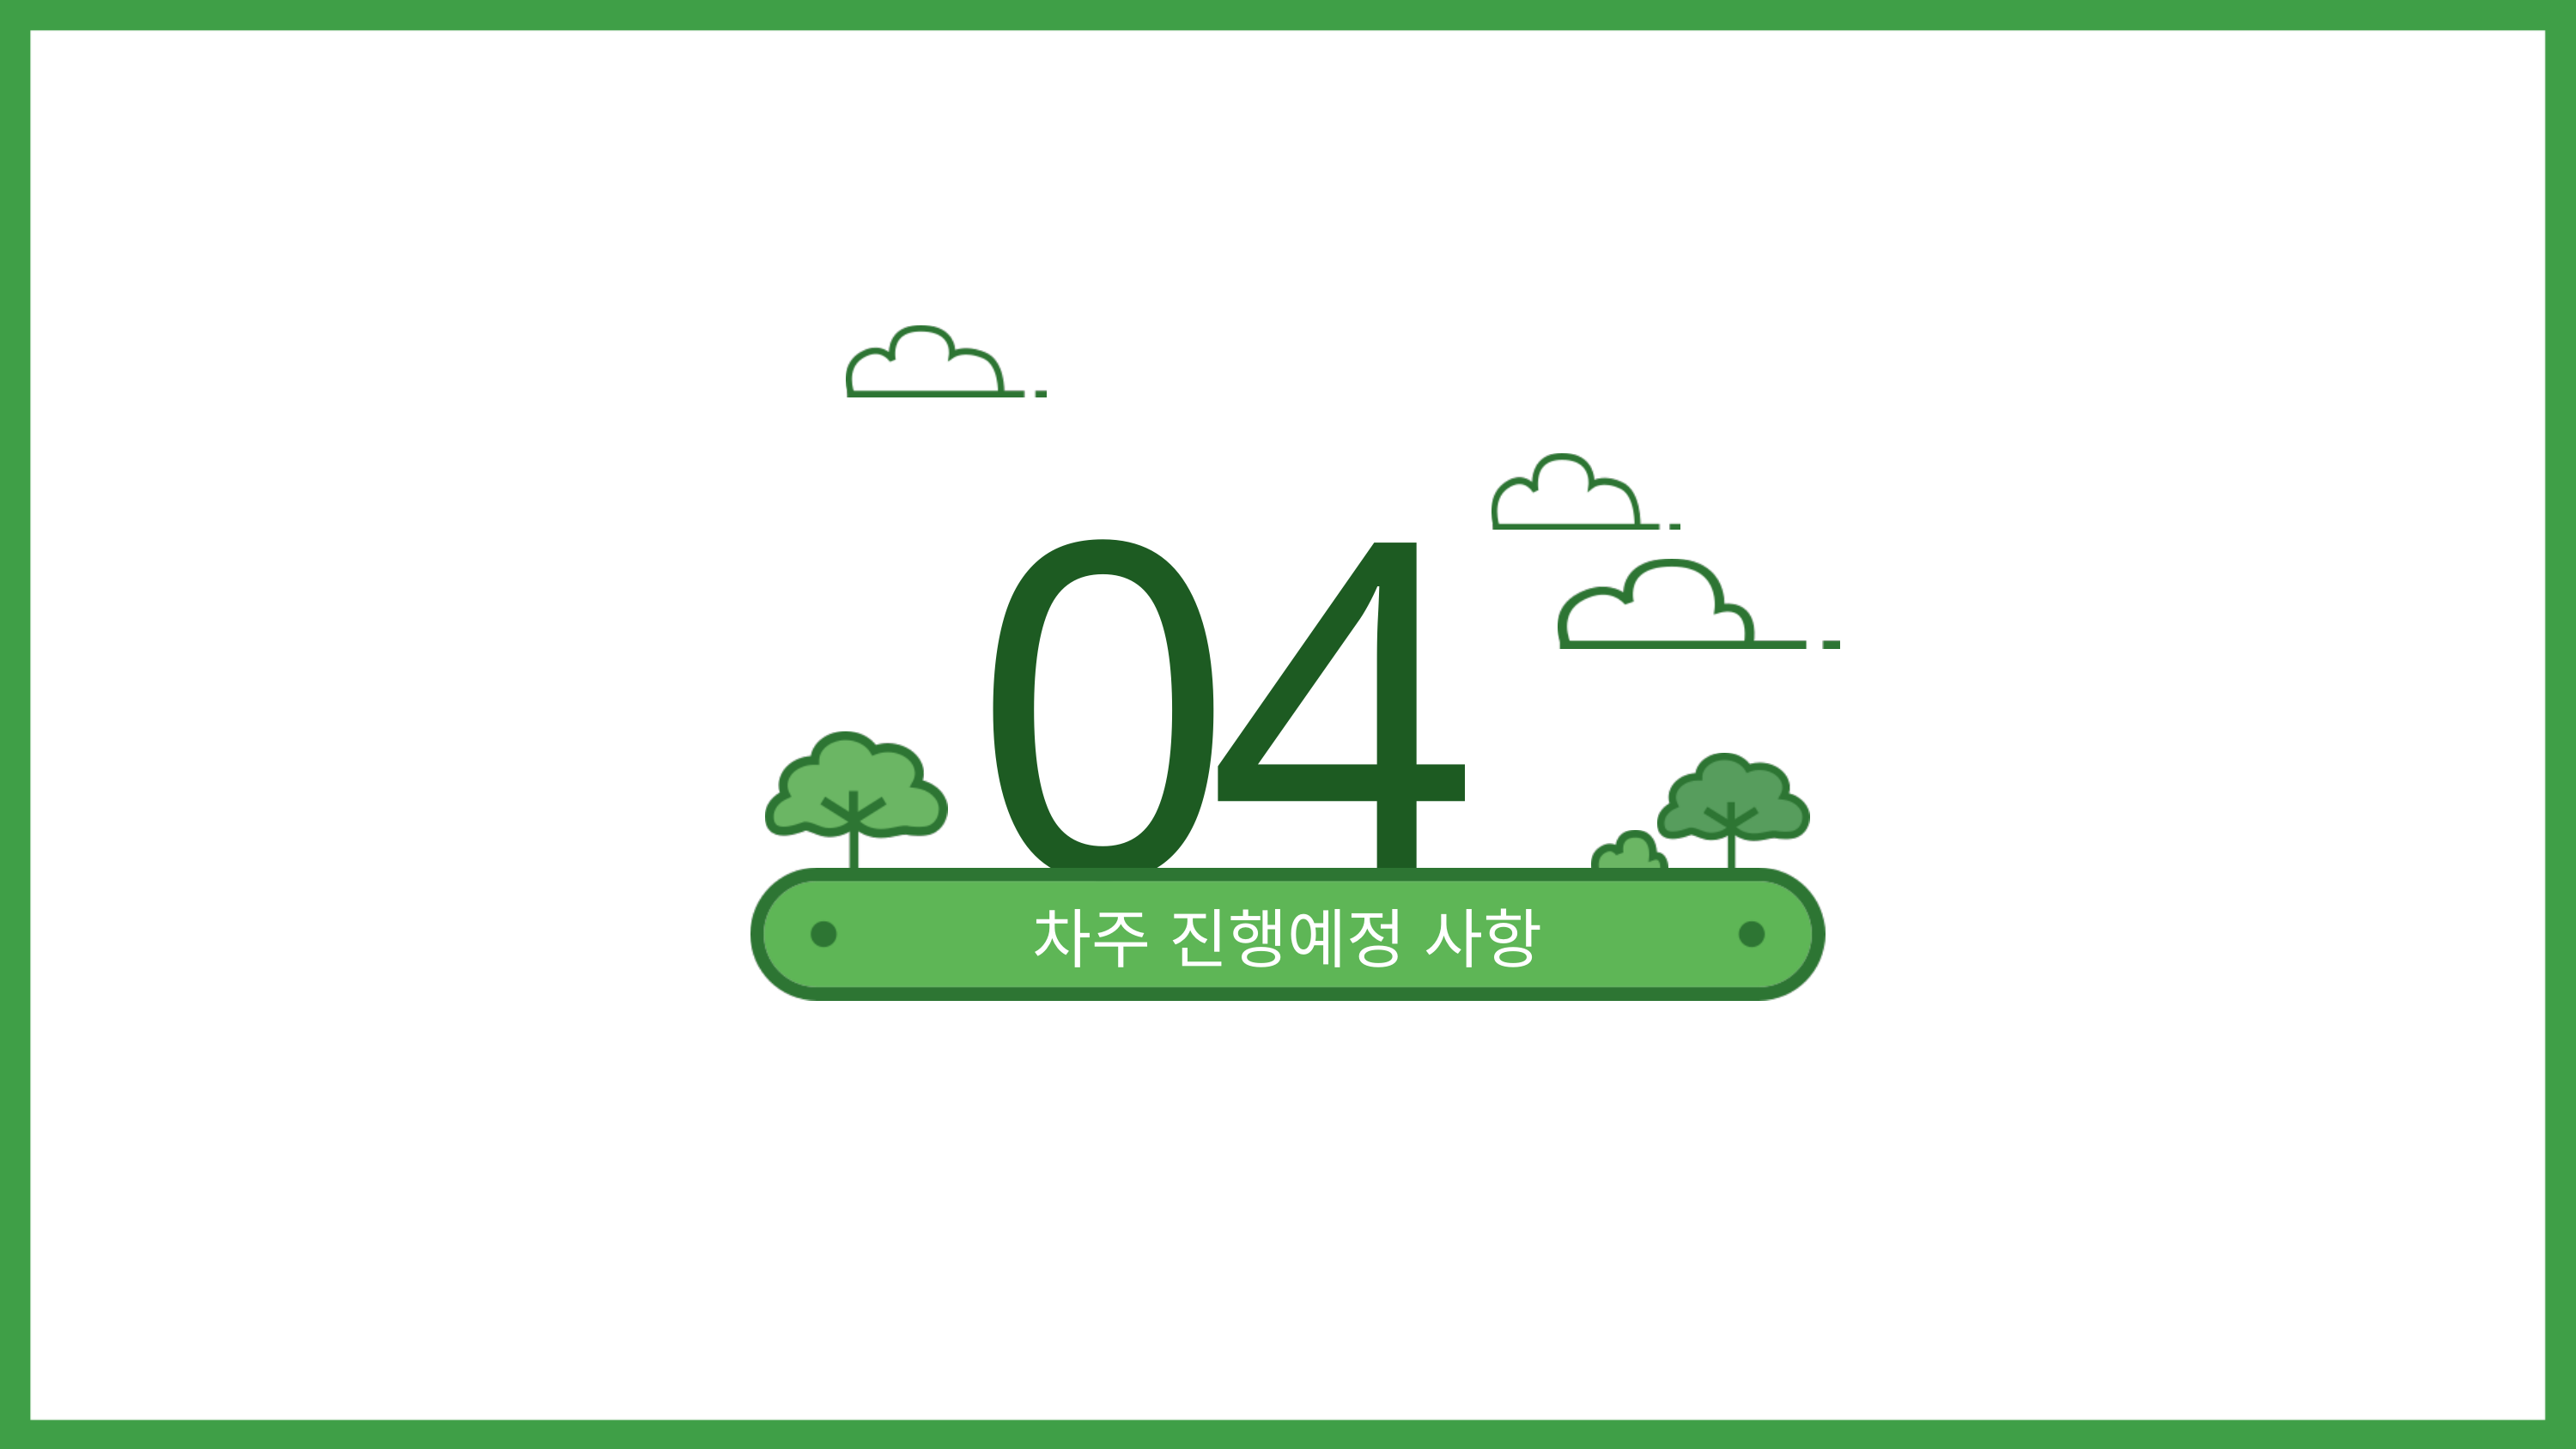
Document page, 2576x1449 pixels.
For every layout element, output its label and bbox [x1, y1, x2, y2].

text_box [1558, 559, 1840, 649]
text_box [1591, 829, 1668, 866]
text_box [0, 0, 2576, 1449]
text_box [764, 731, 949, 866]
text_box [1492, 452, 1680, 530]
text_box [1657, 753, 1811, 866]
text_box [750, 868, 1826, 1002]
text_box [846, 325, 1047, 397]
